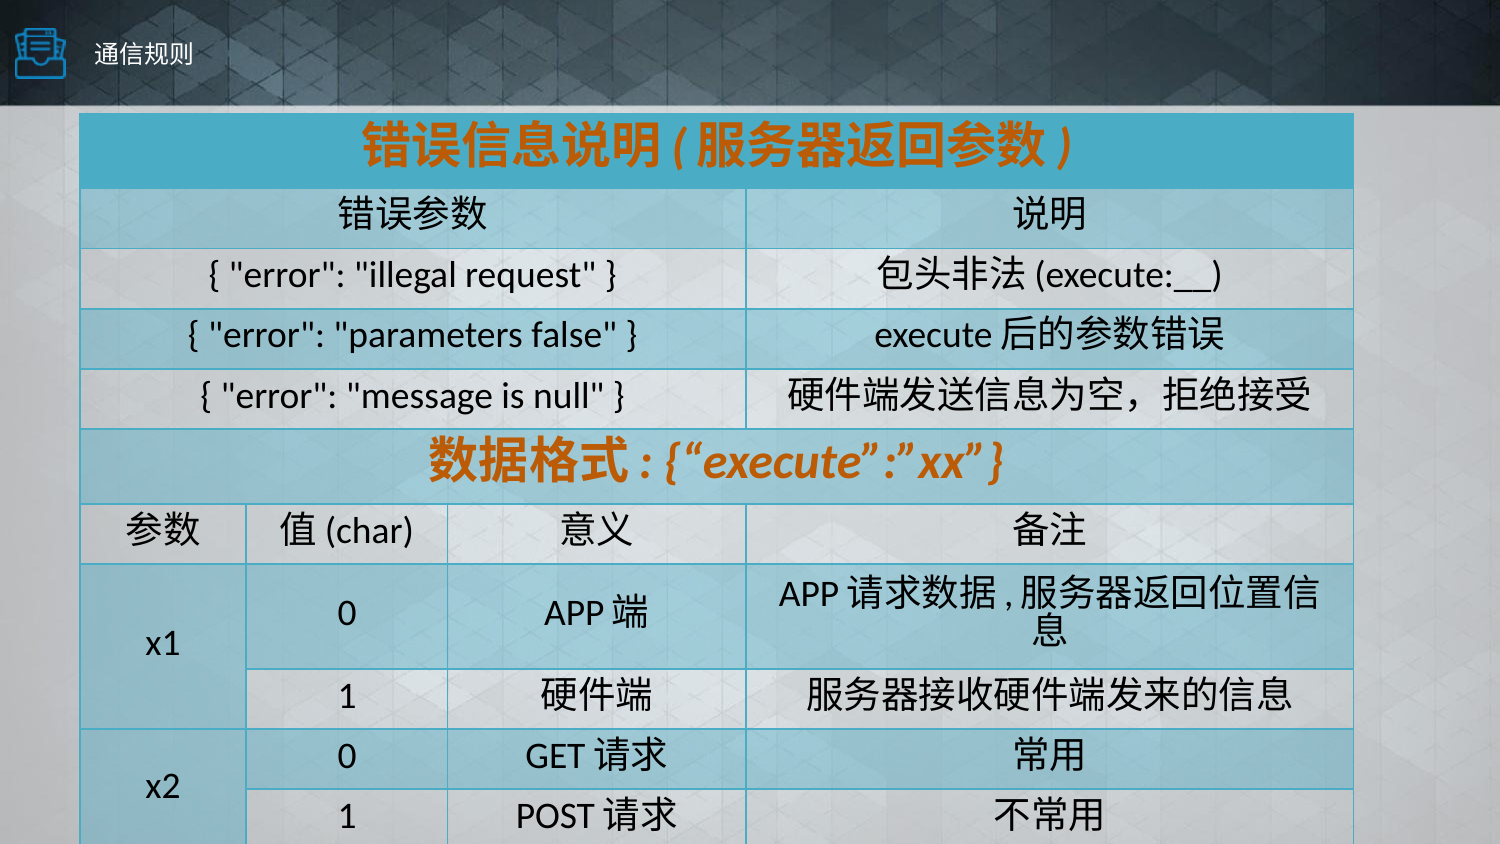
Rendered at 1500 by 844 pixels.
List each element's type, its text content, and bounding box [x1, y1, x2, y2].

table_cell 常用 [747, 730, 1353, 788]
table_cell 备注 [747, 505, 1353, 563]
table_cell x2 [81, 730, 245, 844]
table_cell 0 [247, 730, 447, 788]
table_cell 错误参数 [81, 189, 745, 248]
table_cell 1 [247, 670, 447, 728]
table_cell 服务器接收硬件端发来的信息 [747, 670, 1353, 728]
table_cell 意义 [448, 505, 745, 563]
table_cell x1 [81, 565, 245, 728]
table_cell execute后的参数错误 [747, 310, 1353, 368]
table_cell { "error": "parameters false" } [81, 310, 745, 368]
table_cell 参数 [81, 505, 245, 563]
table_cell { "error": "message is null" } [81, 370, 745, 428]
table_cell 1 [247, 790, 447, 844]
table_cell 包头非法(execute:__) [747, 249, 1353, 308]
table_cell { "error": "illegal request" } [81, 249, 745, 308]
table_cell 说明 [747, 189, 1353, 248]
text_box 通信规则 [94, 38, 291, 69]
table_cell GET请求 [448, 730, 745, 788]
table_cell 硬件端发送信息为空，拒绝接受 [747, 370, 1353, 428]
table_cell 数据格式: {“execute”:”xx”} [81, 430, 1353, 503]
table_cell APP端 [448, 565, 745, 668]
table_cell 不常用 [747, 790, 1353, 844]
table_cell 值(char) [247, 505, 447, 563]
table_cell POST请求 [448, 790, 745, 844]
table_cell APP请求数据,服务器返回位置信息 [747, 565, 1353, 668]
table_cell 硬件端 [448, 670, 745, 728]
table_header 错误信息说明(服务器返回参数) [81, 114, 1353, 188]
picture [0, 0, 1500, 844]
table_cell 0 [247, 565, 447, 668]
